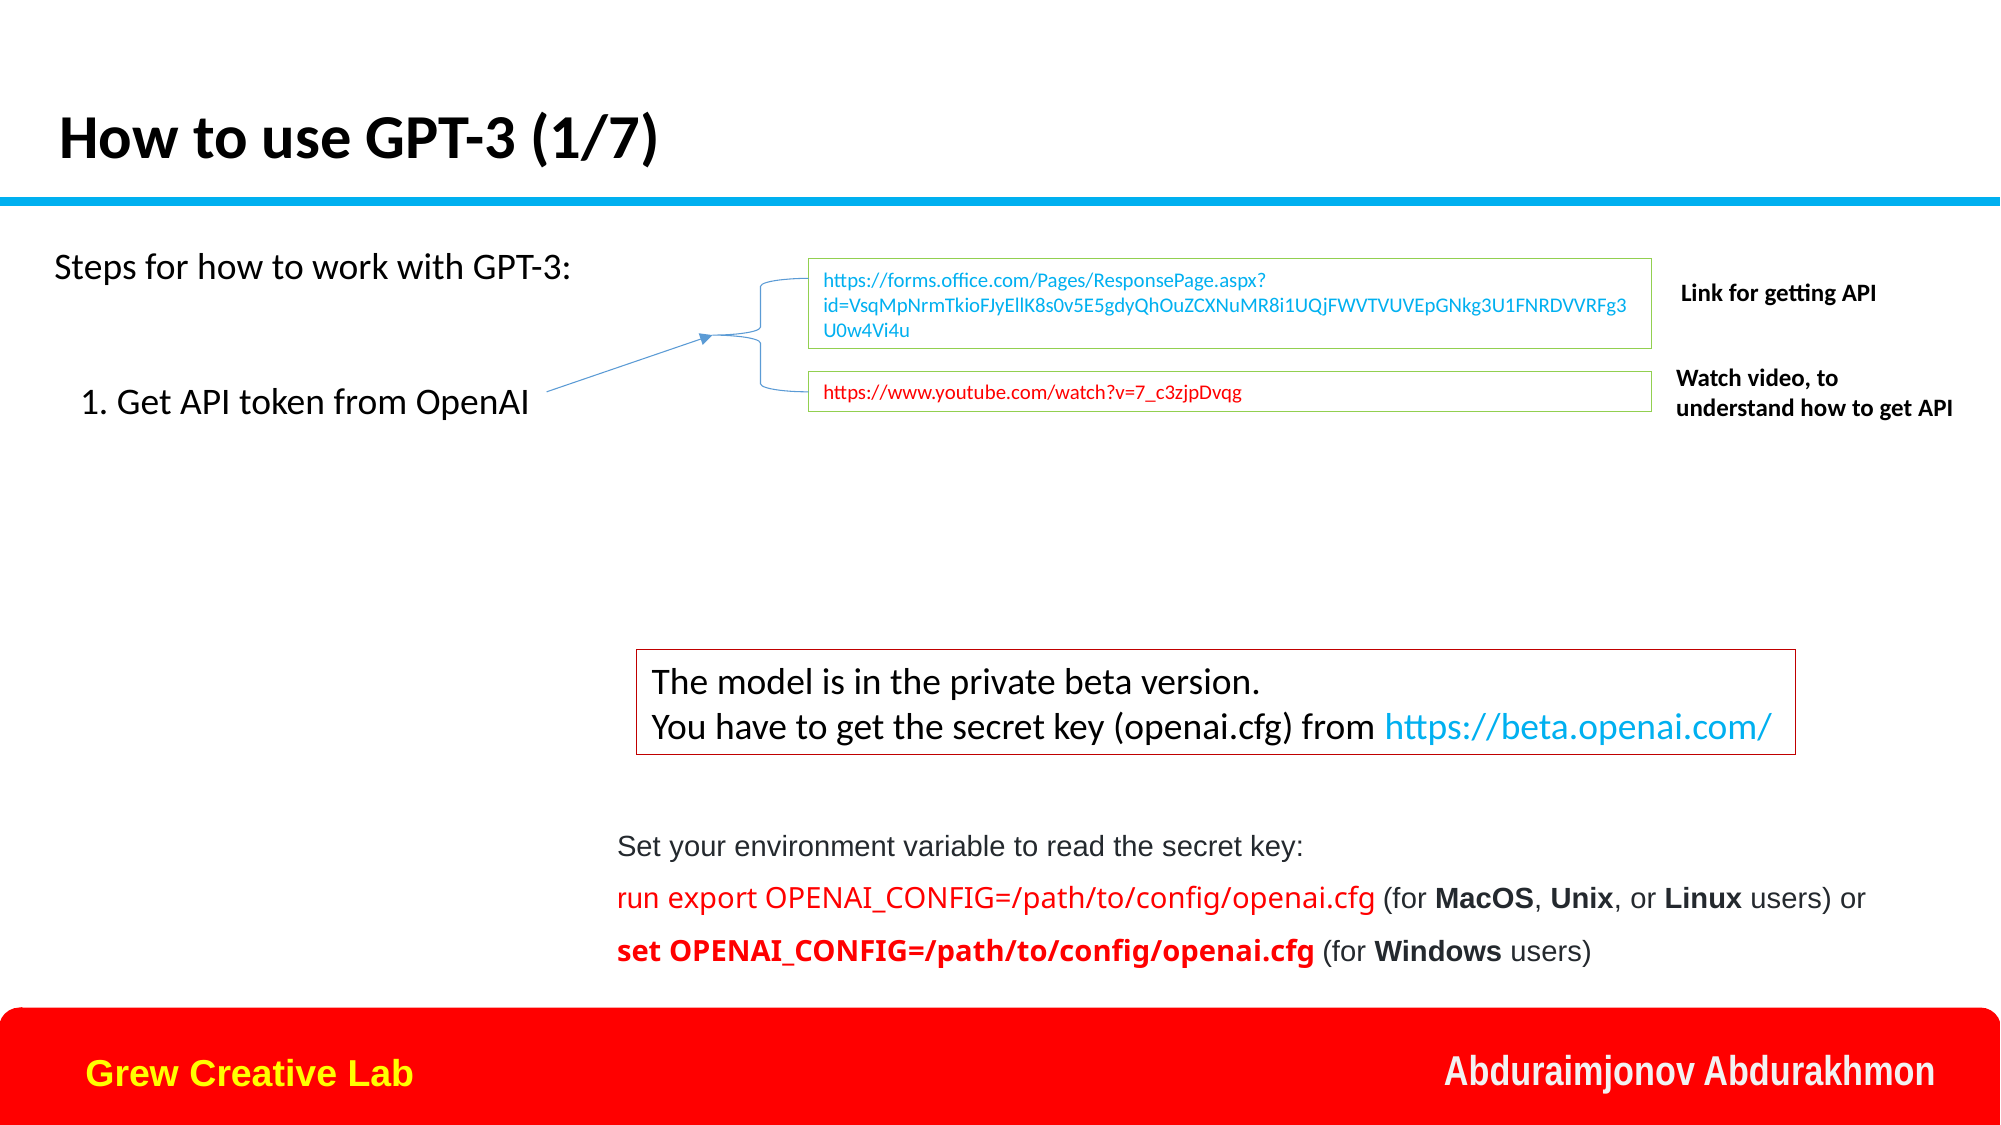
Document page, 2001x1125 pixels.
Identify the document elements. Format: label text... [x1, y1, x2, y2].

text_box [0, 197, 2000, 206]
text_box Grew Creative Lab [0, 1007, 2000, 1125]
text_box https://www.youtube.com/watch?v=7_c3zjpDvqg [808, 371, 1652, 412]
text_box Steps for how to work with GPT-3: 1. Get API token from OpenAI [39, 235, 733, 610]
text_box [712, 277, 809, 393]
text_box The model is in the private beta version. You have to get the secret key (openai.cfg) from https://beta.openai.com/ [636, 649, 1796, 755]
text_box Set your environment variable to read the secret key: run export OPENAI_CONFIG=/path/to/config/openai.cfg (for MacOS, Unix, or Linux users) or set OPENAI_CONFIG=/path/to/config/openai.cfg (for Windows users) [617, 774, 1894, 968]
text_box Abduraimjonov Abdurakhmon [1429, 1036, 1961, 1101]
text_box https://forms.office.com/Pages/ResponsePage.aspx?id=VsqMpNrmTkioFJyEllK8s0v5E5gdyQhOuZCXNuMR8i1UQjFWVTVUVEpGNkg3U1FNRDVVRFg3U0w4Vi4u [808, 258, 1652, 349]
text_box Watch video, to understand how to get API [1661, 353, 1969, 429]
text_box Link for getting API [1666, 268, 1893, 314]
text_box Grew Creative Lab [70, 1041, 430, 1101]
text_box How to use GPT-3 (1/7) [44, 88, 676, 179]
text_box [546, 335, 713, 392]
